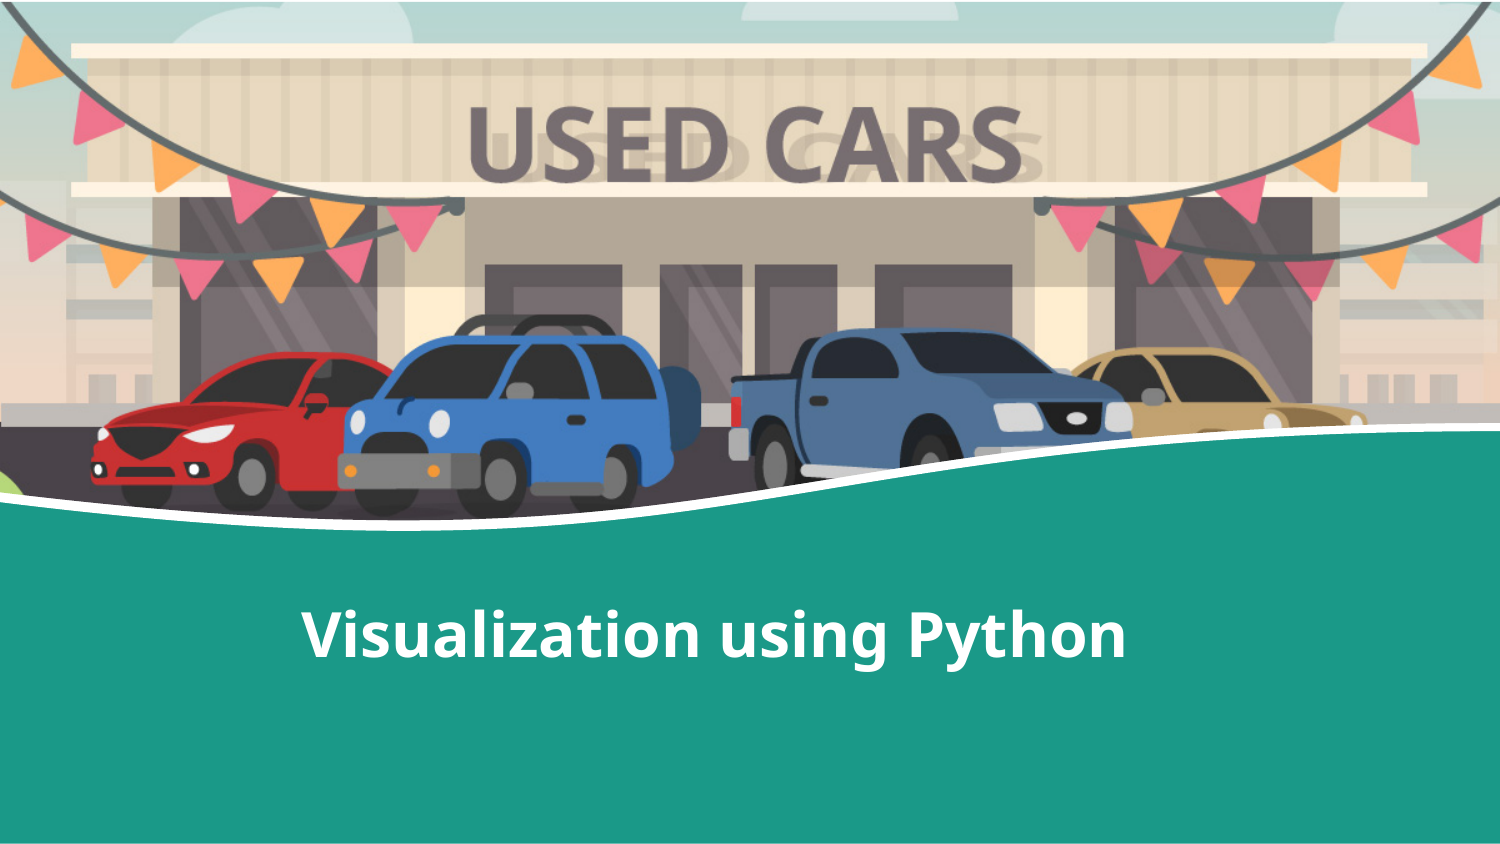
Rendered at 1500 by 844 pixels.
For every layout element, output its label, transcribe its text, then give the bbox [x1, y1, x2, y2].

title Visualization using Python [51, 580, 1380, 746]
picture [0, 1, 1500, 528]
